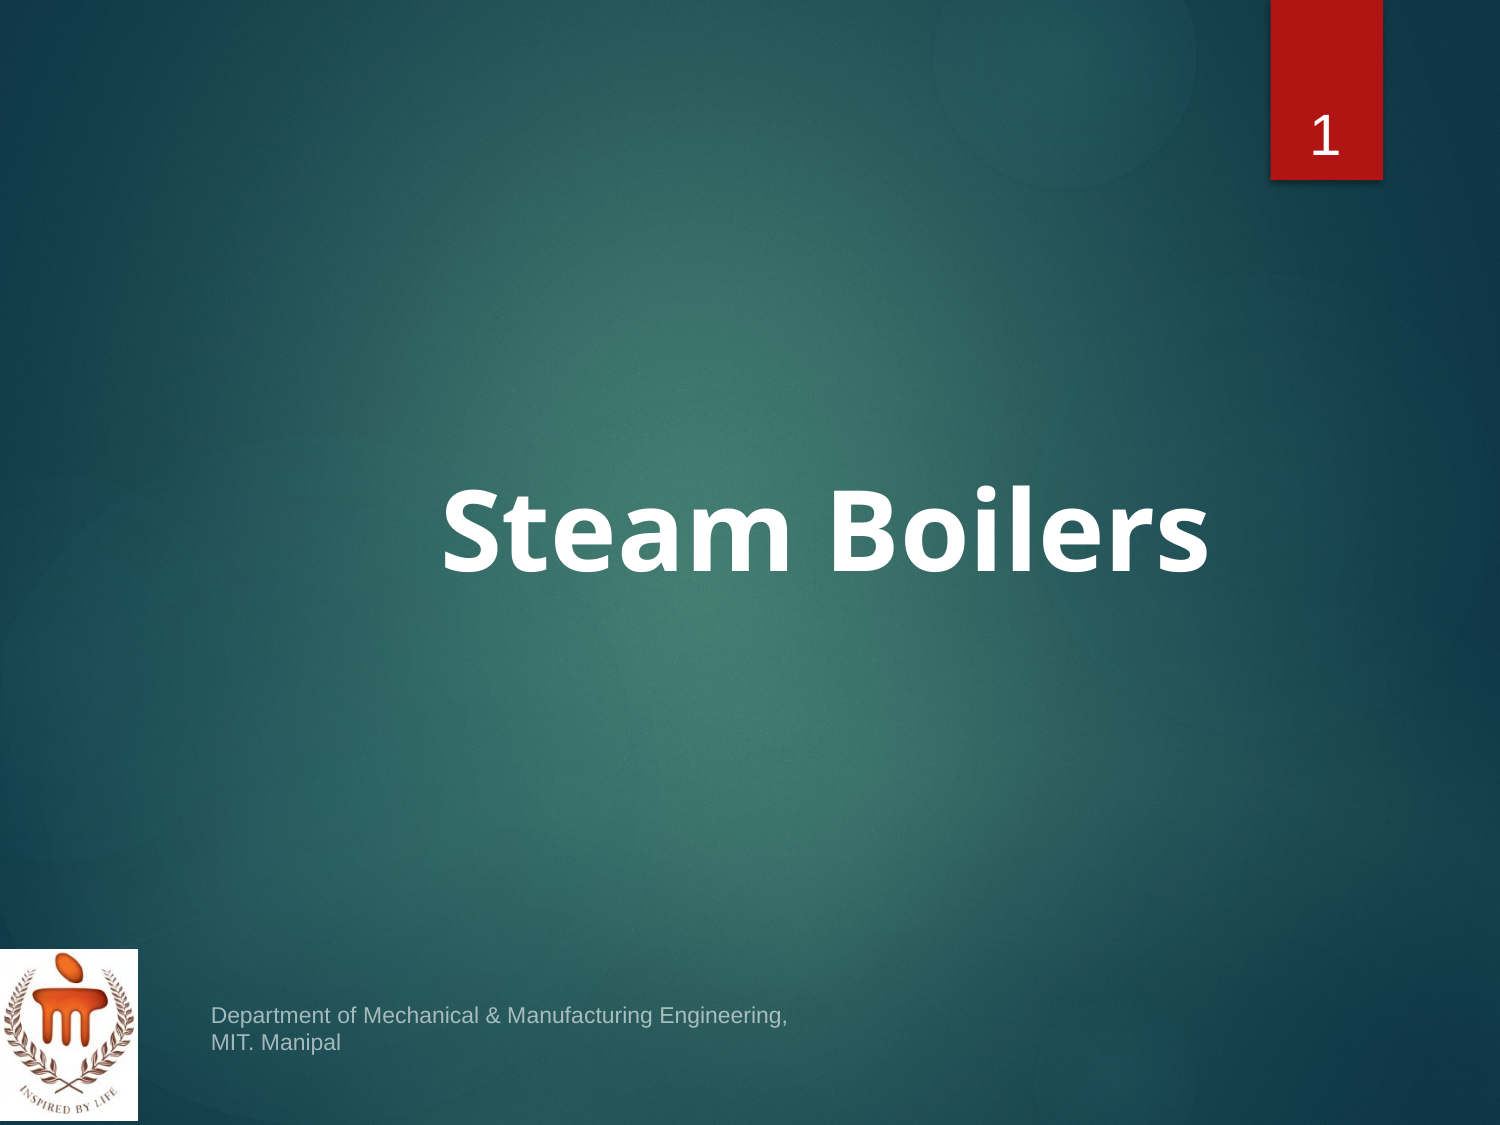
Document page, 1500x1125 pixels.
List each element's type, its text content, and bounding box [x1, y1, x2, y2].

picture [0, 949, 138, 1121]
footer Department of Mechanical & Manufacturing Engineering, MIT. Manipal [195, 1037, 1321, 1091]
slide_number 1 [1273, 48, 1378, 175]
text_box Steam Boilers [424, 450, 1500, 606]
